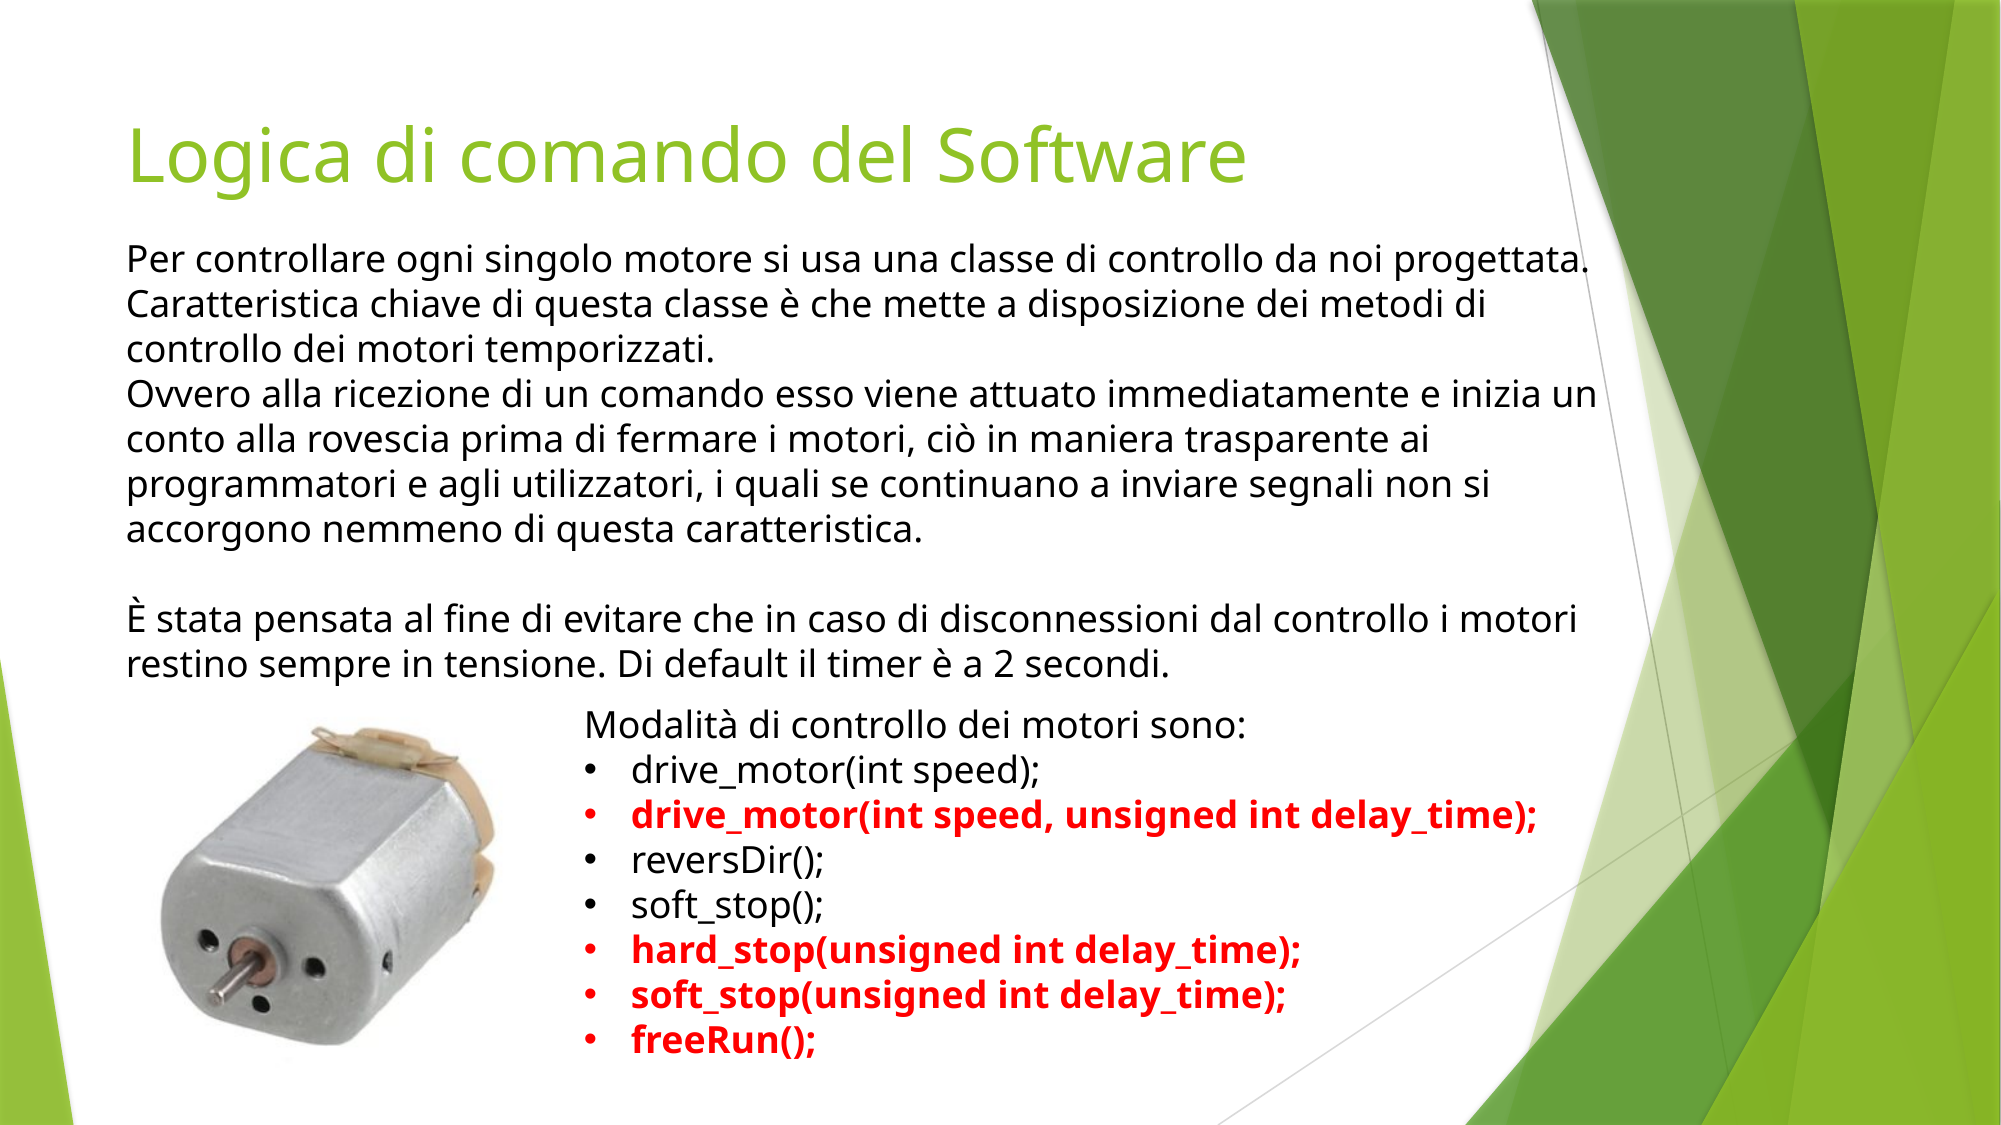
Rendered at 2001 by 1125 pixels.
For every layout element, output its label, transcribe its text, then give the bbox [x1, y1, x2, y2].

title Logica di comando del Software [111, 99, 1522, 227]
text_box Modalità di controllo dei motori sono: drive_motor(int speed); drive_motor(int speed, unsigned int delay_time); reversDir(); soft_stop(); hard_stop(unsigned int delay_time); soft_stop(unsigned int delay_time); freeRun(); [569, 693, 1592, 1069]
picture [110, 696, 523, 1073]
text_box Per controllare ogni singolo motore si usa una classe di controllo da noi progettata. Caratteristica chiave di questa classe è che mette a disposizione dei metodi di controllo dei motori temporizzati. Ovvero alla ricezione di un comando esso viene attuato immediatamente e inizia un conto alla rovescia prima di fermare i motori, ciò in maniera trasparente ai programmatori e agli utilizzatori, i quali se continuano a inviare segnali non si accorgono nemmeno di questa caratteristica. È stata pensata al fine di evitare che in caso di disconnessioni dal controllo i motori restino sempre in tensione. Di default il timer è a 2 secondi. [111, 227, 1639, 693]
